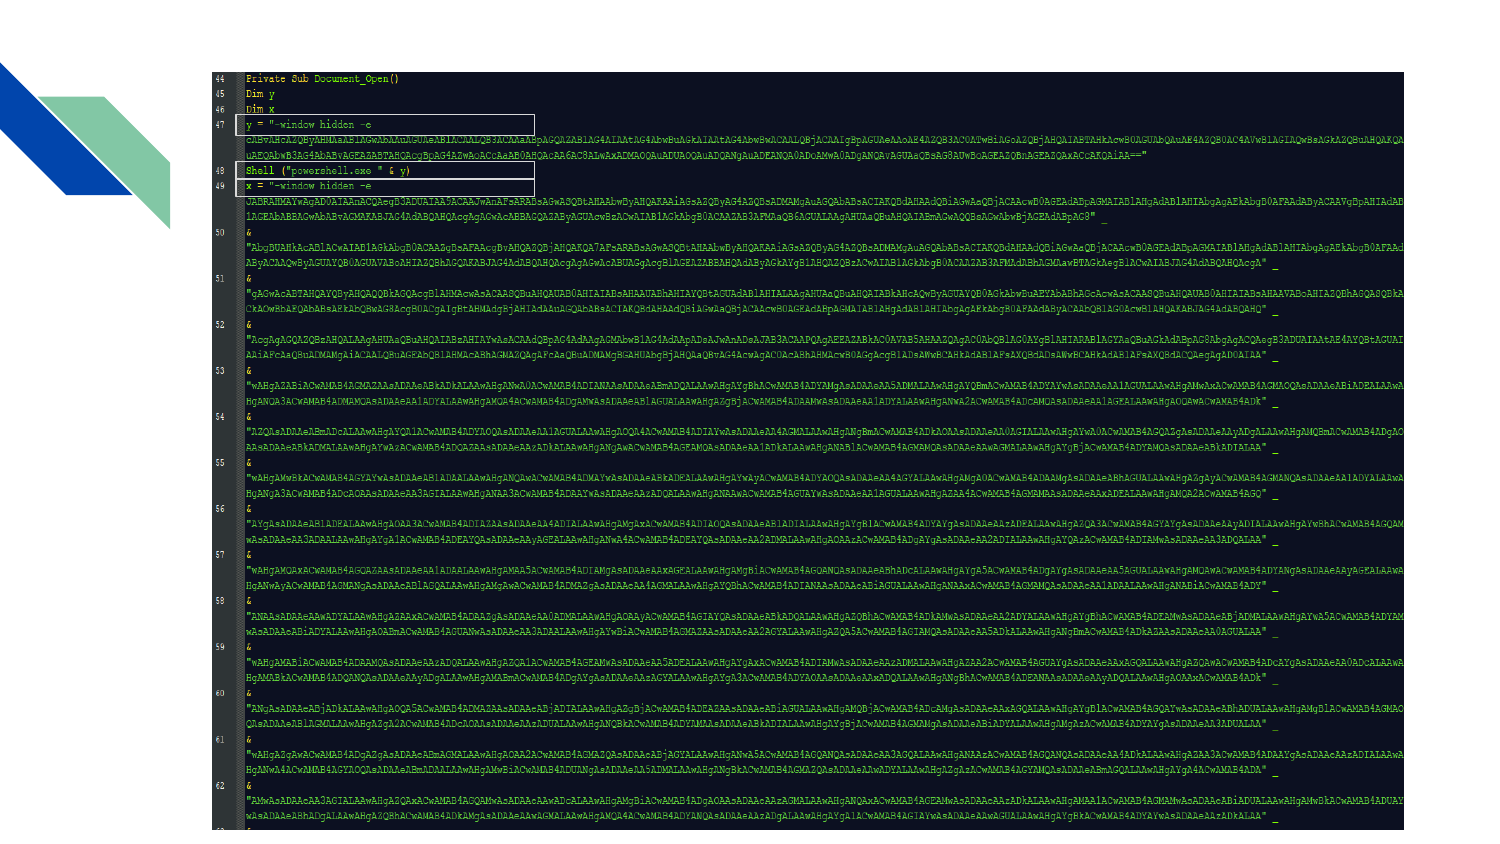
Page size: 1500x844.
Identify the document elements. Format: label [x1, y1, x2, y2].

picture [212, 72, 1405, 830]
